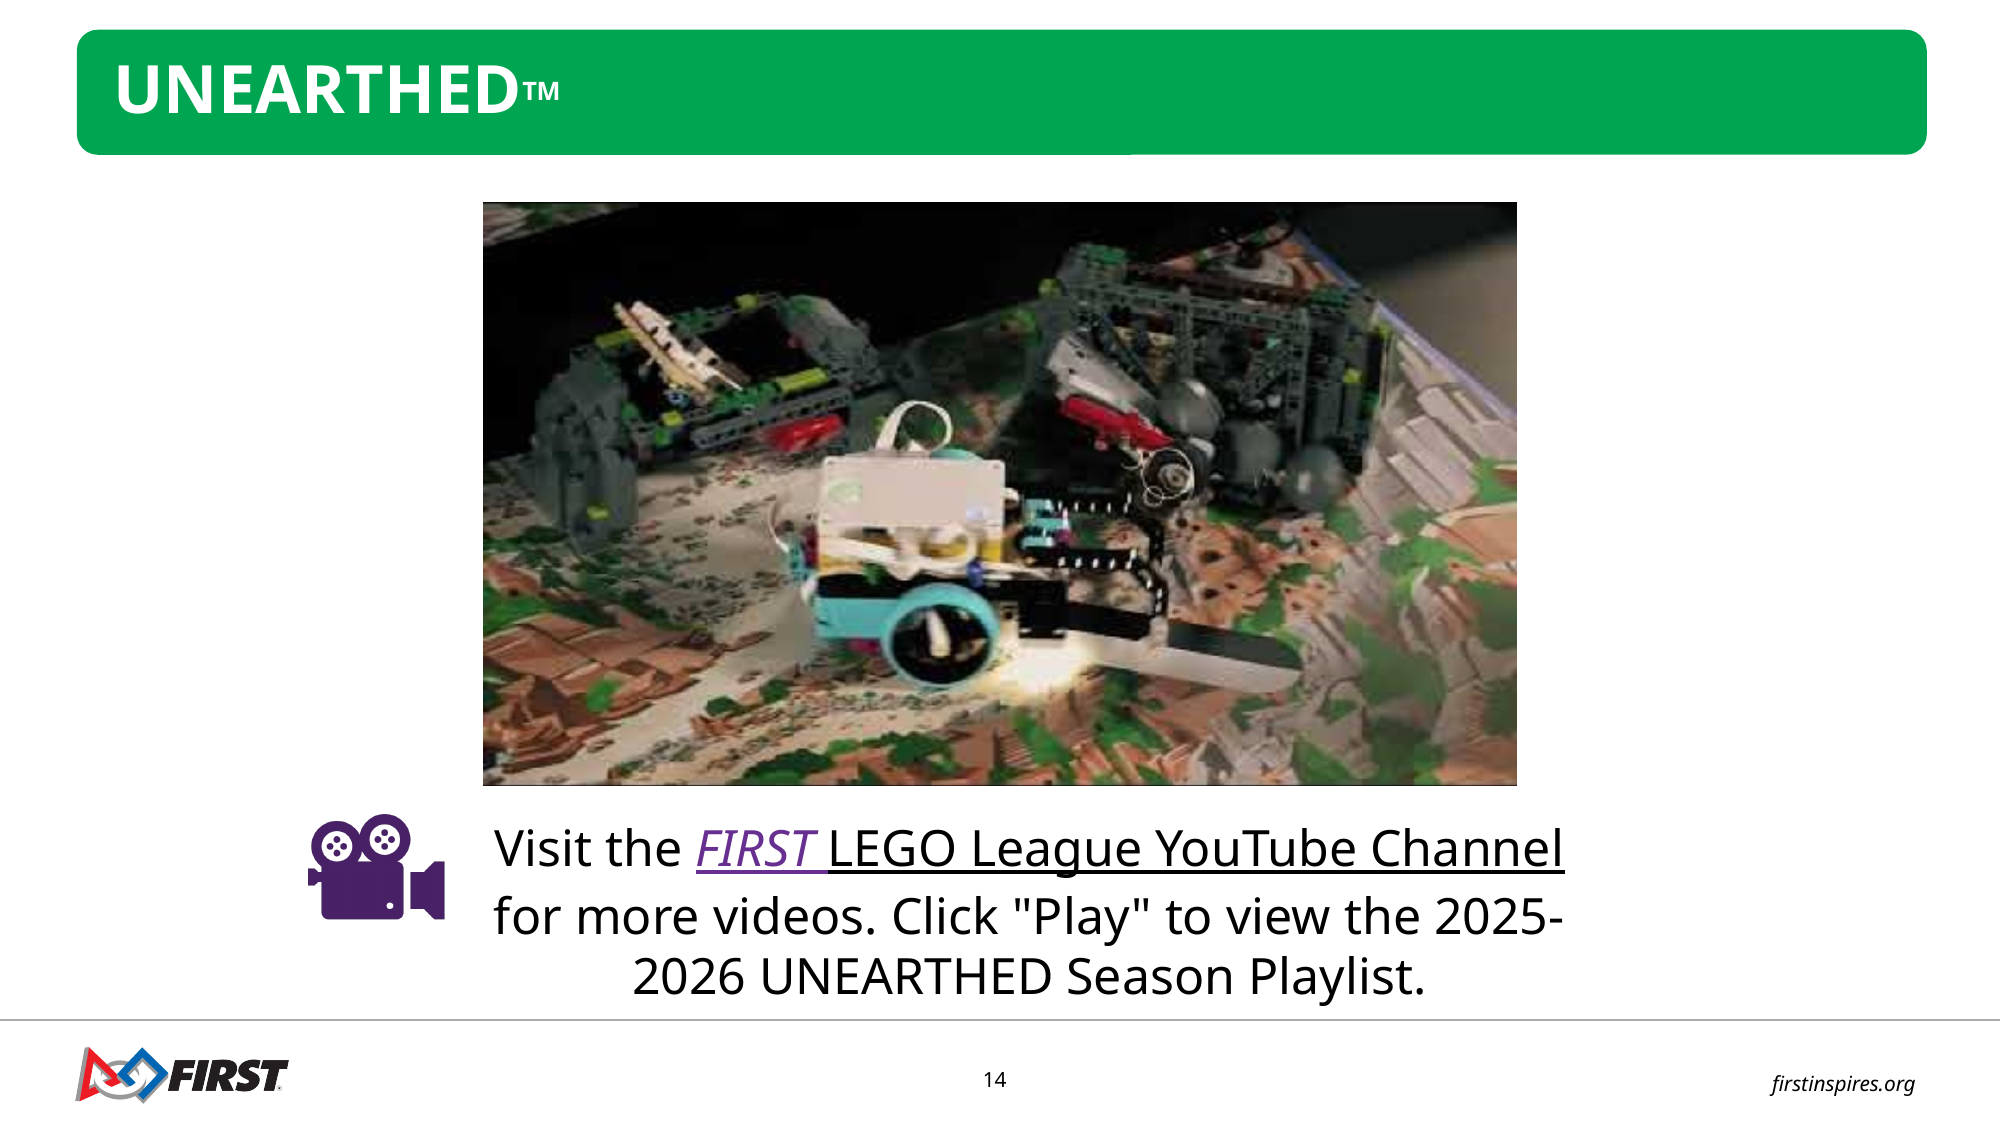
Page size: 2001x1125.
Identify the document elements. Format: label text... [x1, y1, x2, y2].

picture [75, 1047, 289, 1104]
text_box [76, 29, 1927, 155]
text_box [482, 201, 1518, 786]
text_box Visit the FIRST LEGO League YouTube Channel for more videos. Click "Play" to view the 2025-2026 UNEARTHED Season Playlist. [451, 801, 1609, 956]
picture [301, 785, 451, 948]
